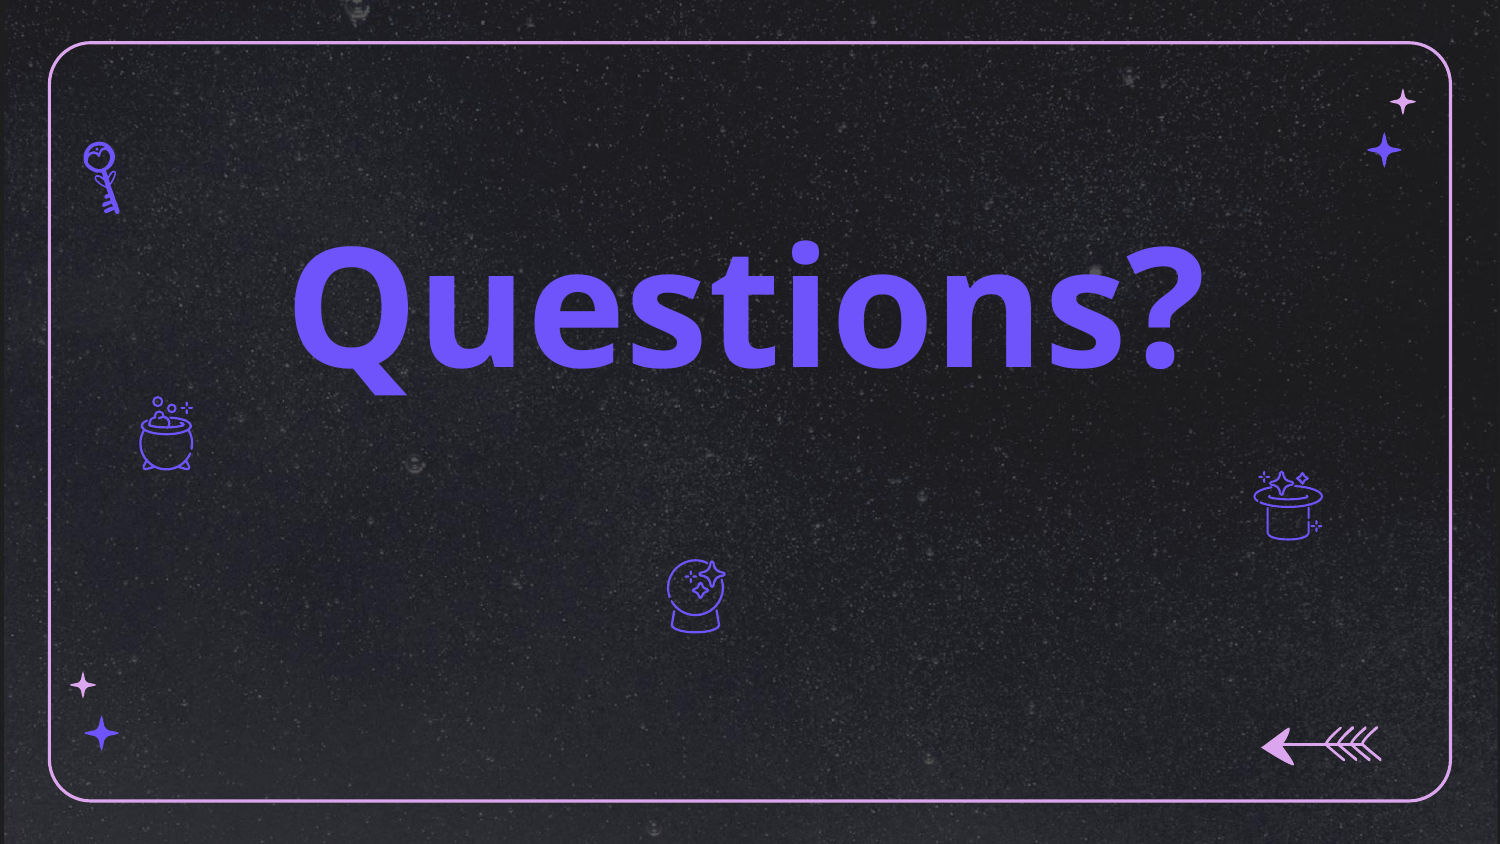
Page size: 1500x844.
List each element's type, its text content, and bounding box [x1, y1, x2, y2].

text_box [138, 395, 194, 471]
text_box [666, 558, 726, 634]
title Questions? [114, 253, 1378, 348]
picture [0, 0, 1500, 844]
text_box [1253, 470, 1324, 541]
